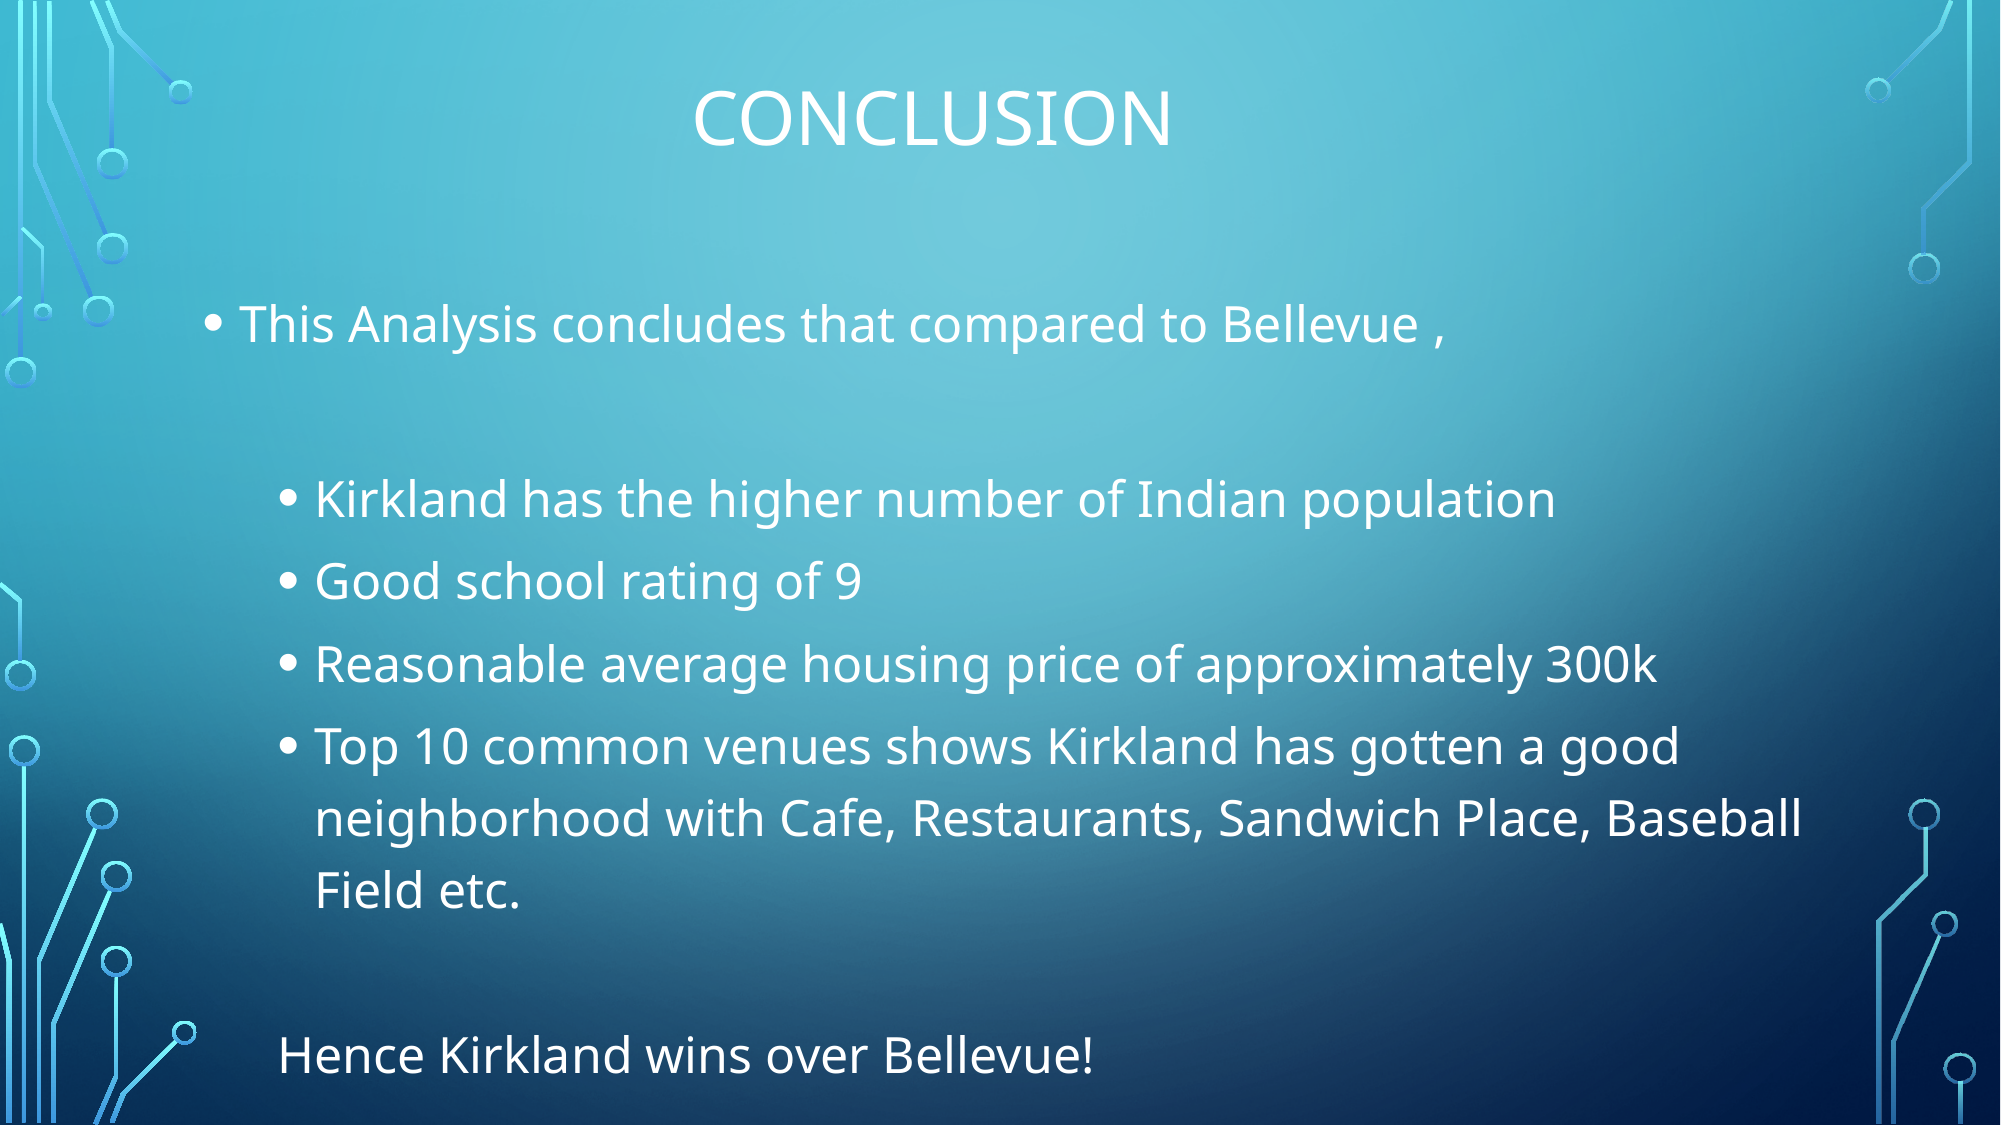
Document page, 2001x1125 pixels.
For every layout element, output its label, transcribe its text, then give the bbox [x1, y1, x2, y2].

title conclusion [187, 0, 1813, 243]
list This Analysis concludes that compared to Bellevue , Kirkland has the higher number of Indian population Good school rating of 9 Reasonable average housing price of approximately 300k Top 10 common venues shows Kirkland has gotten a good neighborhood with Cafe, Restaurants, Sandwich Place, Baseball Field etc. Hence Kirkland wins over Bellevue! [187, 272, 1881, 1071]
